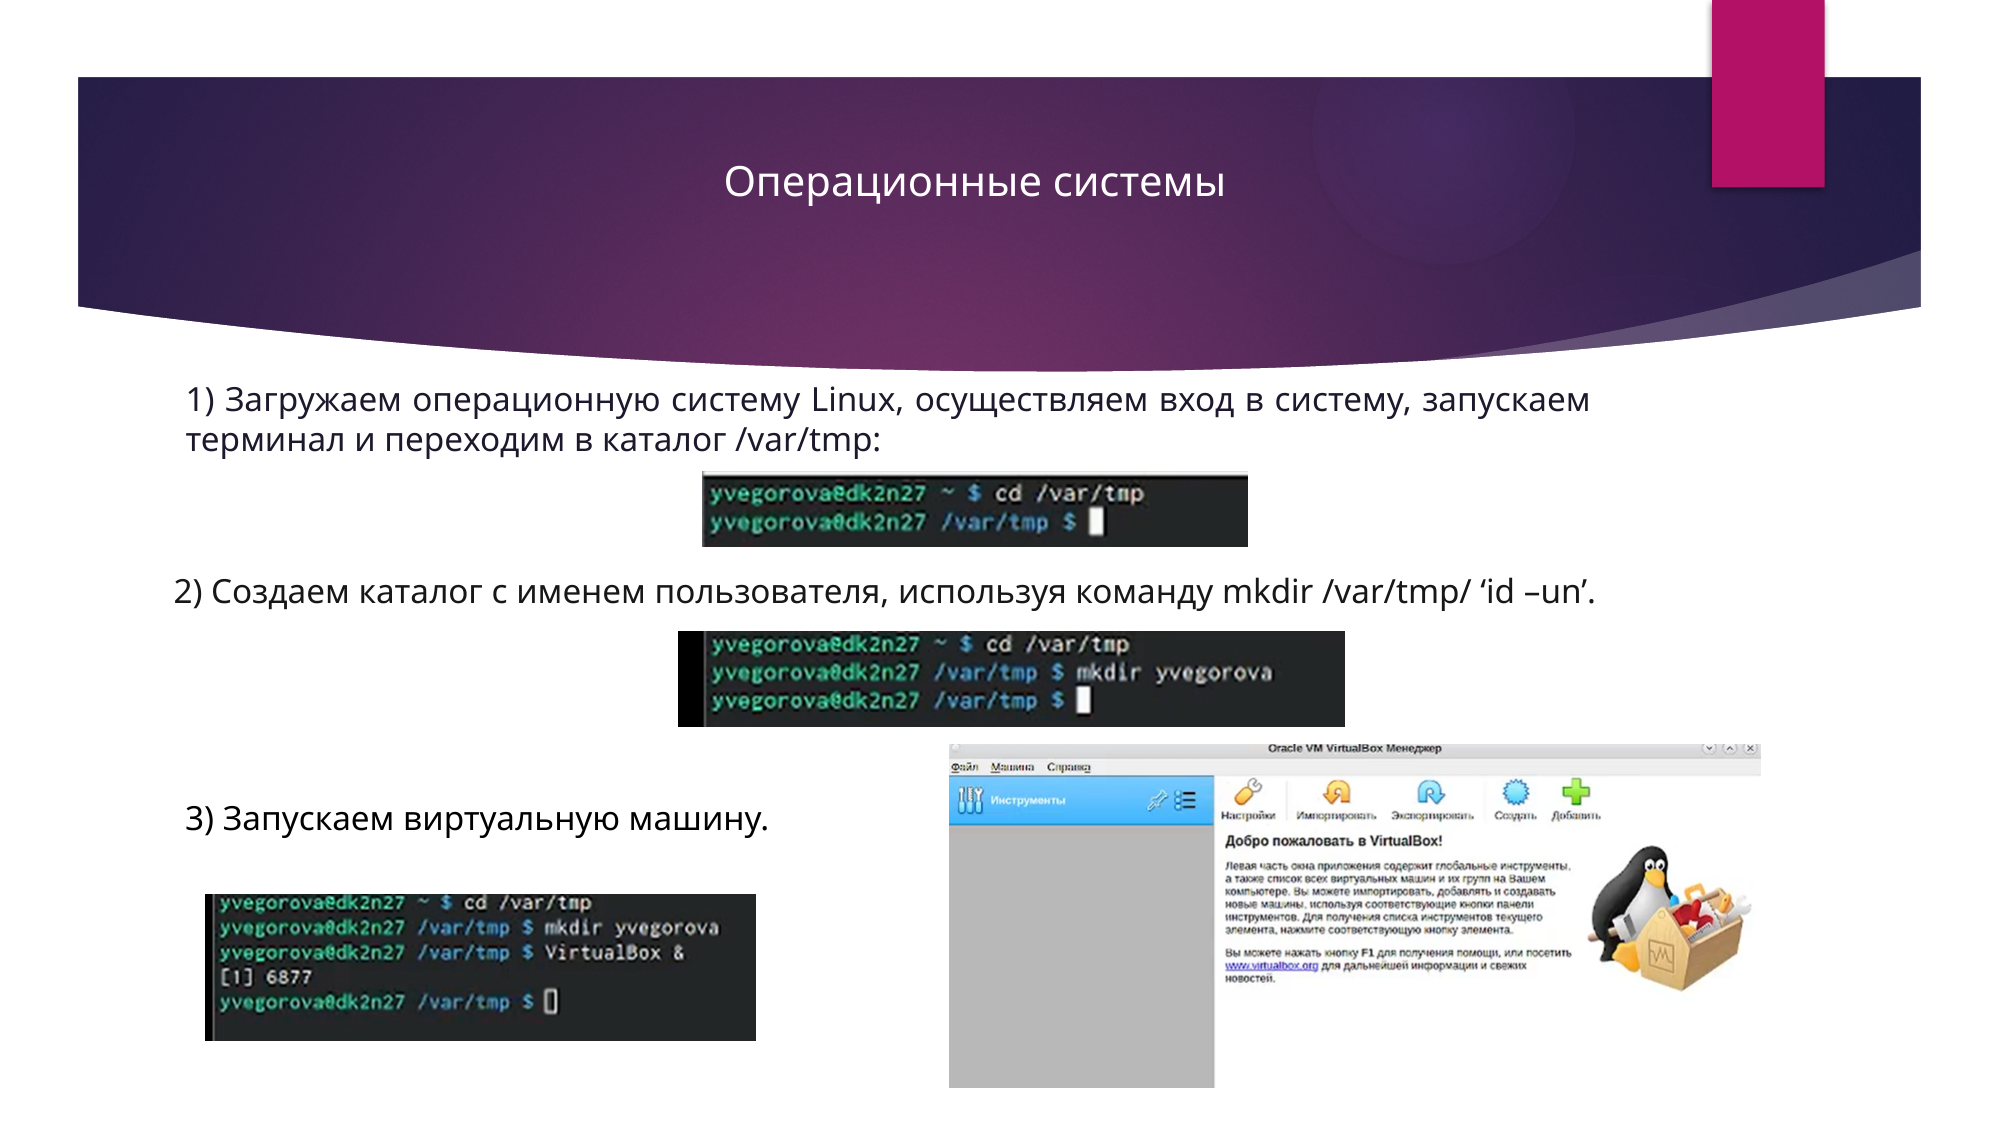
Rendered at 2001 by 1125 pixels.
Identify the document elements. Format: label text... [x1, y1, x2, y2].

text_box Операционные системы [645, 147, 1305, 212]
title 1) Загружаем операционную систему Linux, осуществляем вход в систему, запускаем терминал и переходим в каталог /var/tmp: [170, 258, 1608, 562]
text_box 3) Запускаем виртуальную машину. [170, 790, 943, 890]
picture [949, 744, 1761, 1089]
text_box 2) Создаем каталог с именем пользователя, используя команду mkdir /var/tmp/ ‘id –un’. [158, 562, 1902, 663]
picture [678, 631, 1345, 727]
picture [204, 893, 756, 1041]
picture [702, 470, 1248, 547]
